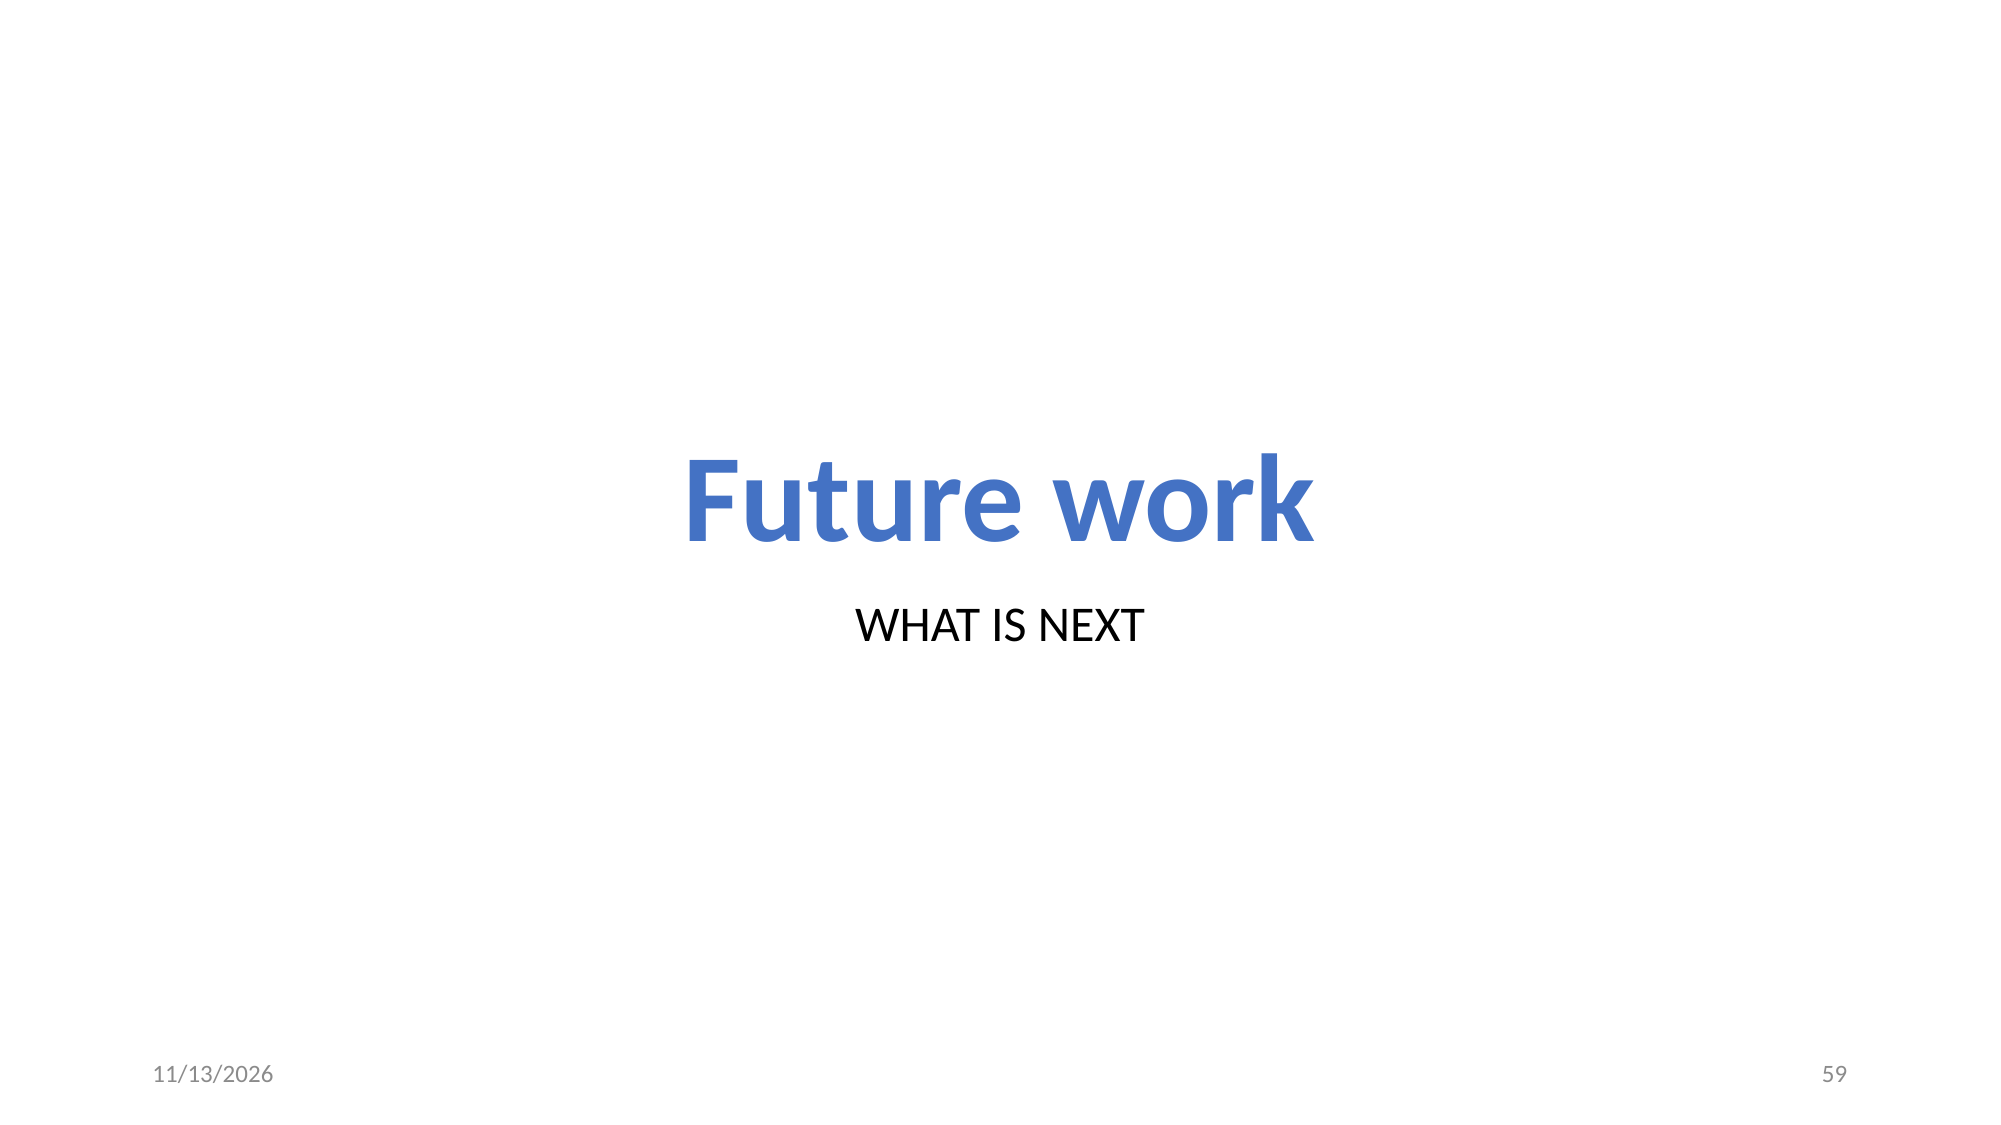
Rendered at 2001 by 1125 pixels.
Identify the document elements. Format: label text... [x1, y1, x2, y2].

slide_number 59 [1412, 1042, 1863, 1103]
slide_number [137, 1042, 588, 1103]
subtitle WHAT IS NEXT [249, 590, 1750, 863]
title Future work [249, 184, 1750, 576]
